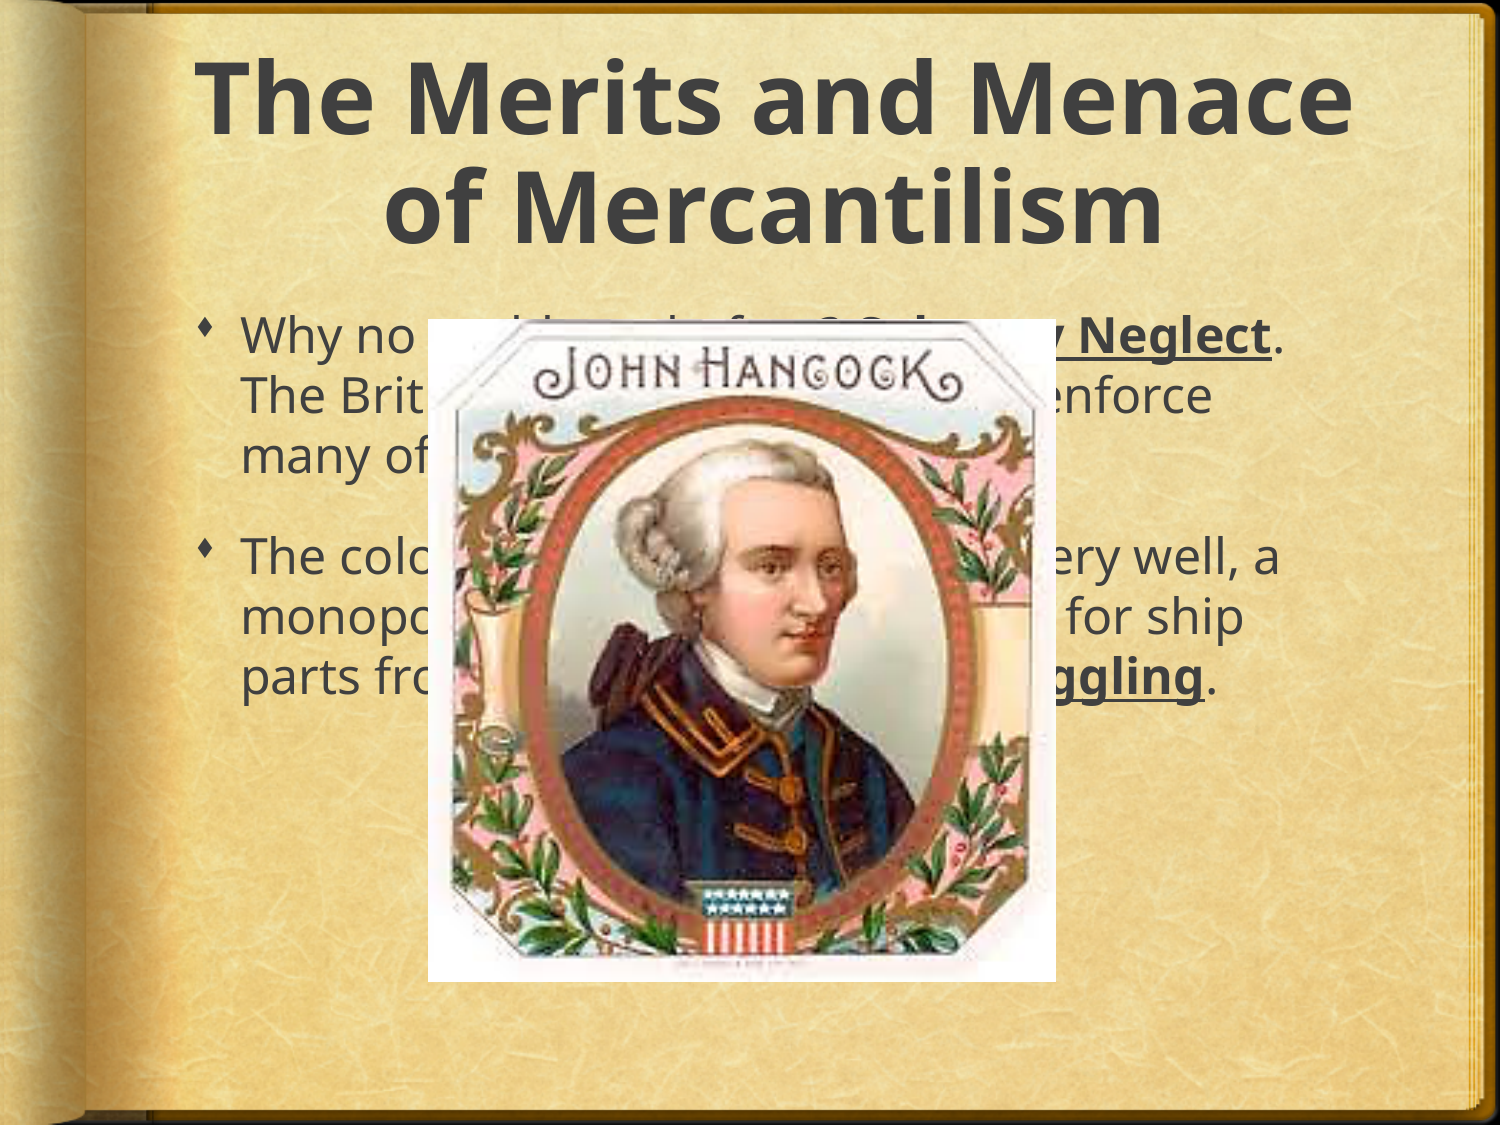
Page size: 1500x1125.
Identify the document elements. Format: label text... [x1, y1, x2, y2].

title The Merits and Menace of Mercantilism [178, 45, 1372, 265]
picture [0, 0, 1500, 1125]
list Why no problems before? Salutary Neglect. The British before this time didn’t enforce many of the laws. The colonist also were able to do very well, a monopoly on tobacco, good prices for ship parts from New England, and smuggling. [178, 295, 1372, 1005]
